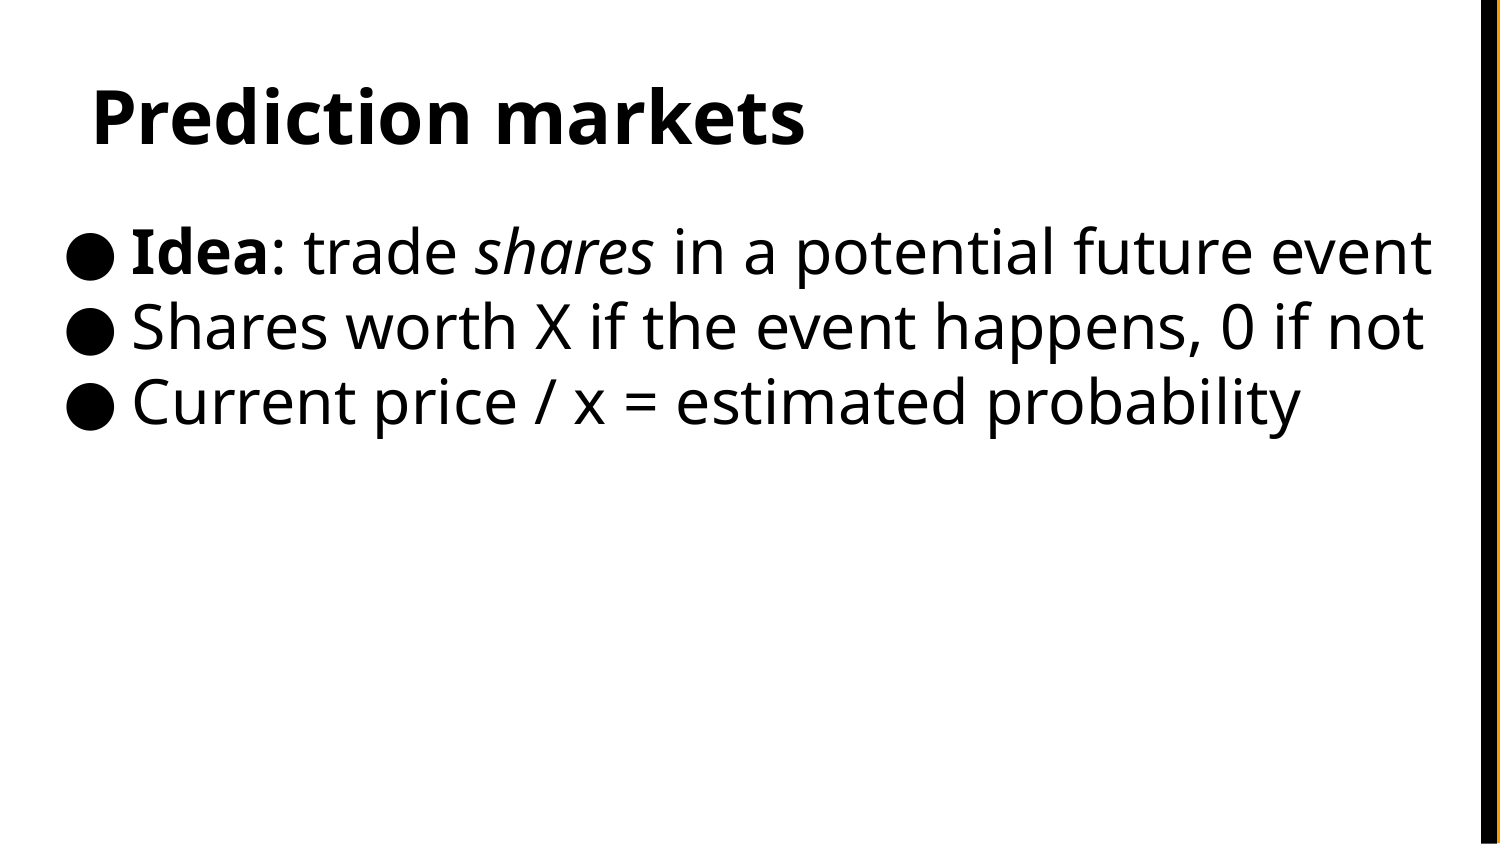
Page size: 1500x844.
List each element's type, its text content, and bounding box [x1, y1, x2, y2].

text_box Idea: trade shares in a potential future event Shares worth X if the event happens, 0 if not Current price / x = estimated probability [41, 196, 1452, 792]
title Prediction markets [75, 33, 1452, 175]
